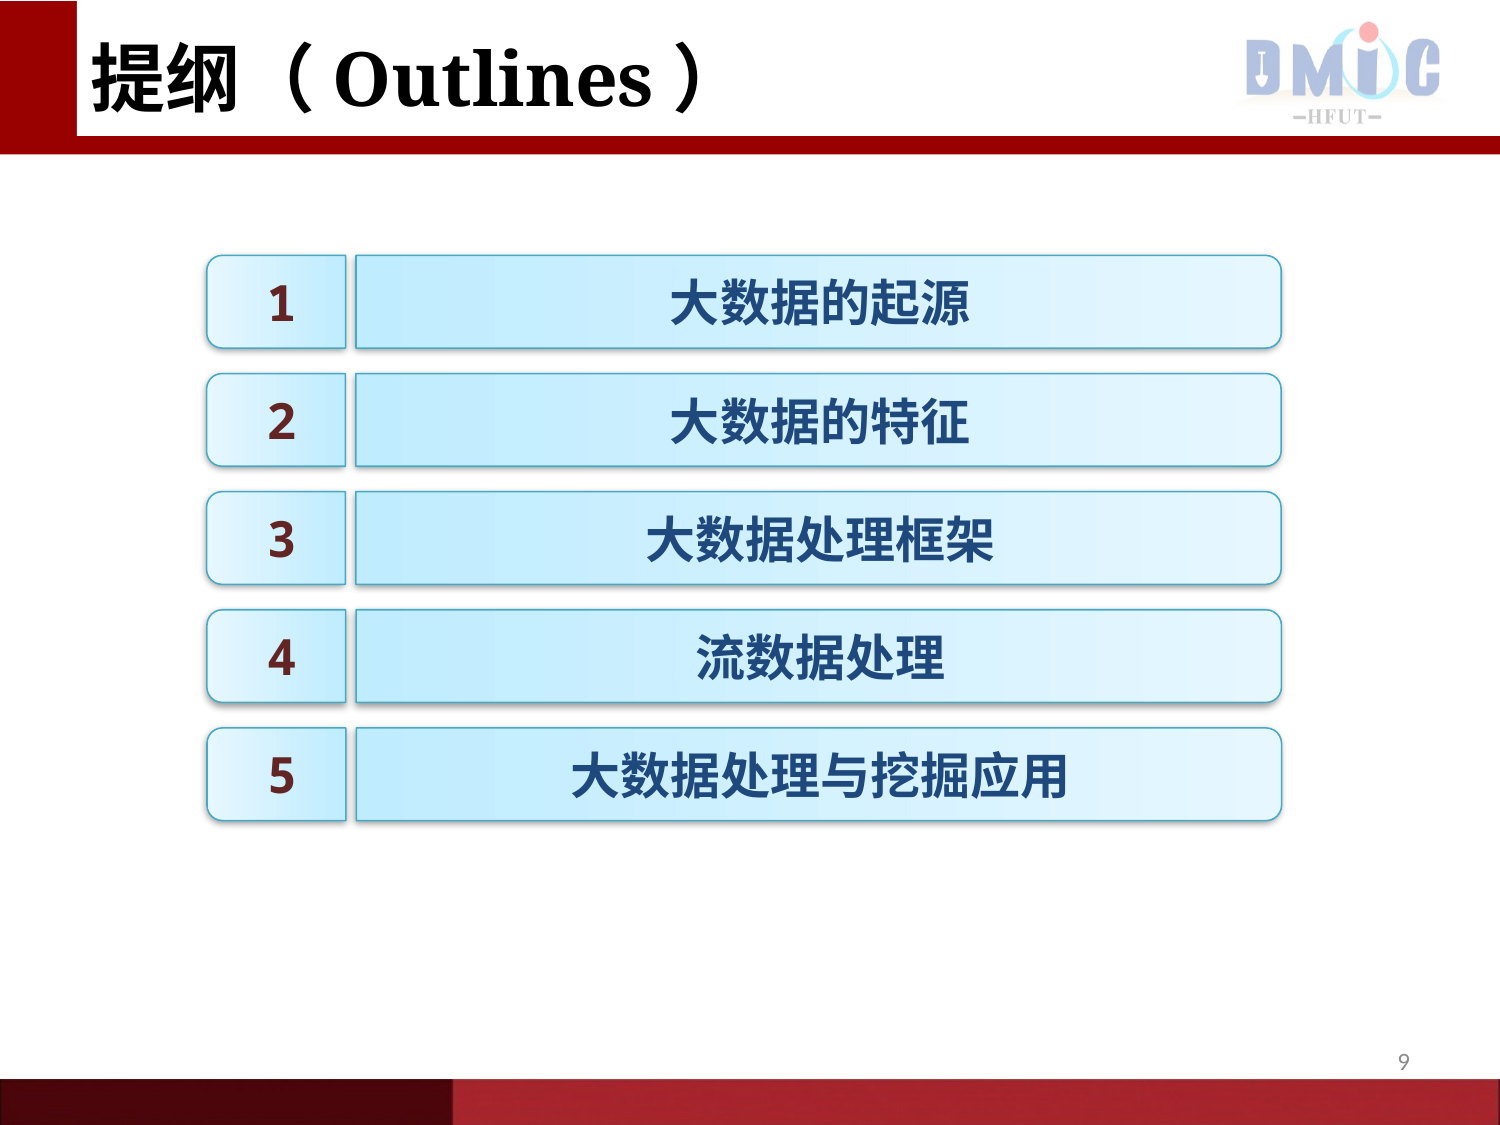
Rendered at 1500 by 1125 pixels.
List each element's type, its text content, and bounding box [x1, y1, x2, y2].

picture [0, 1079, 1500, 1125]
text_box [205, 254, 347, 349]
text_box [206, 727, 1282, 821]
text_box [206, 491, 1282, 585]
text_box 1 [251, 263, 312, 339]
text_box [1210, 21, 1472, 132]
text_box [206, 373, 1282, 467]
slide_number 9 [1074, 1030, 1425, 1091]
text_box [1277, 259, 1283, 345]
title 提纲（Outlines） [74, 20, 1426, 130]
text_box 大数据的起源 [363, 253, 1277, 350]
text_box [206, 609, 1282, 703]
text_box [355, 254, 363, 349]
